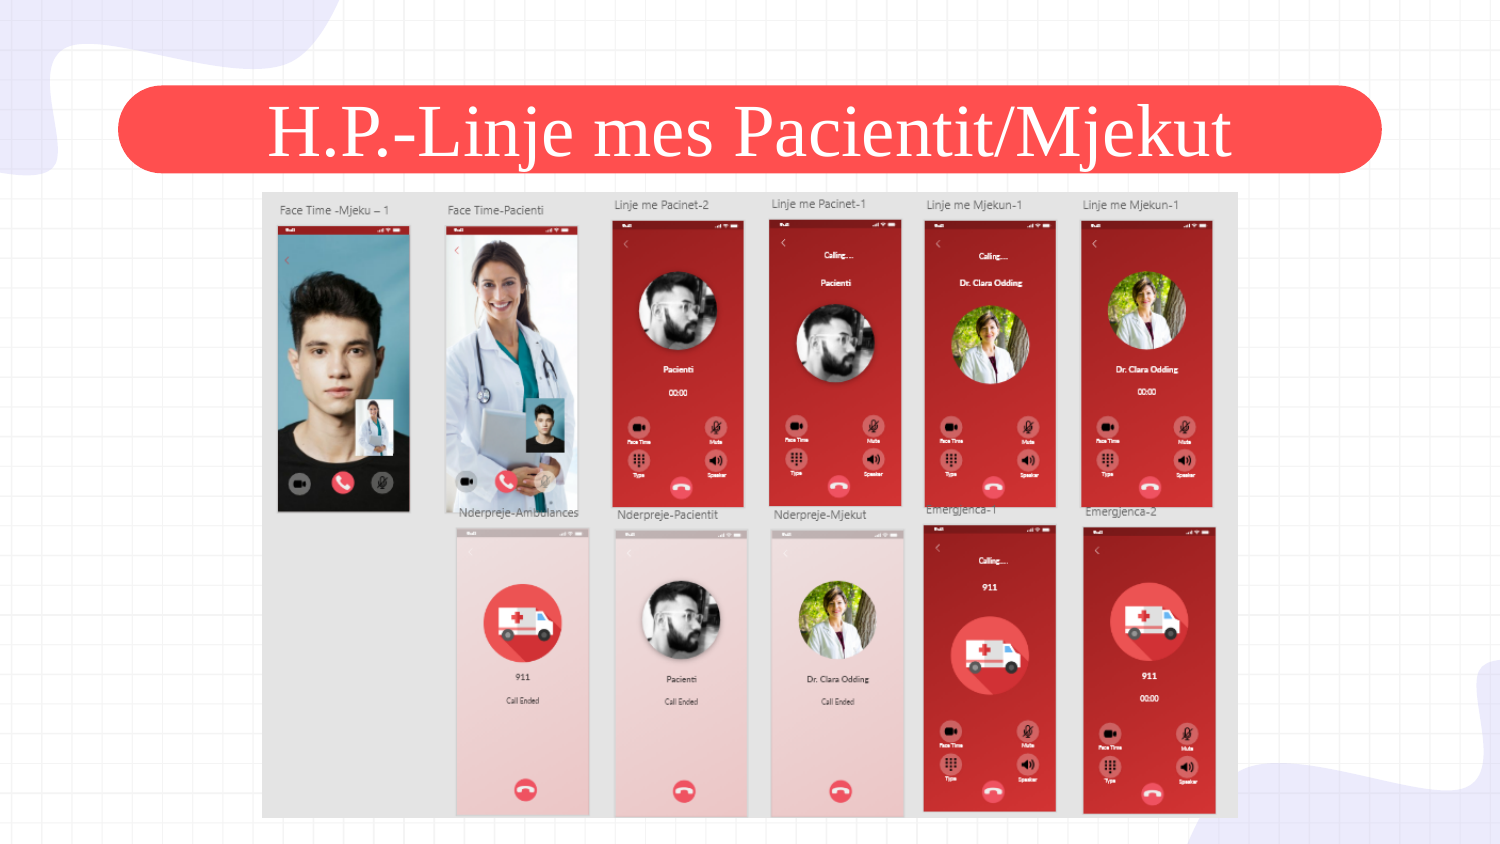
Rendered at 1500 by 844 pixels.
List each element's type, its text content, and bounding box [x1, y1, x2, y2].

picture [0, 1, 1500, 844]
title H.P.-Linje mes Pacientit/Mjekut [166, 68, 1334, 185]
